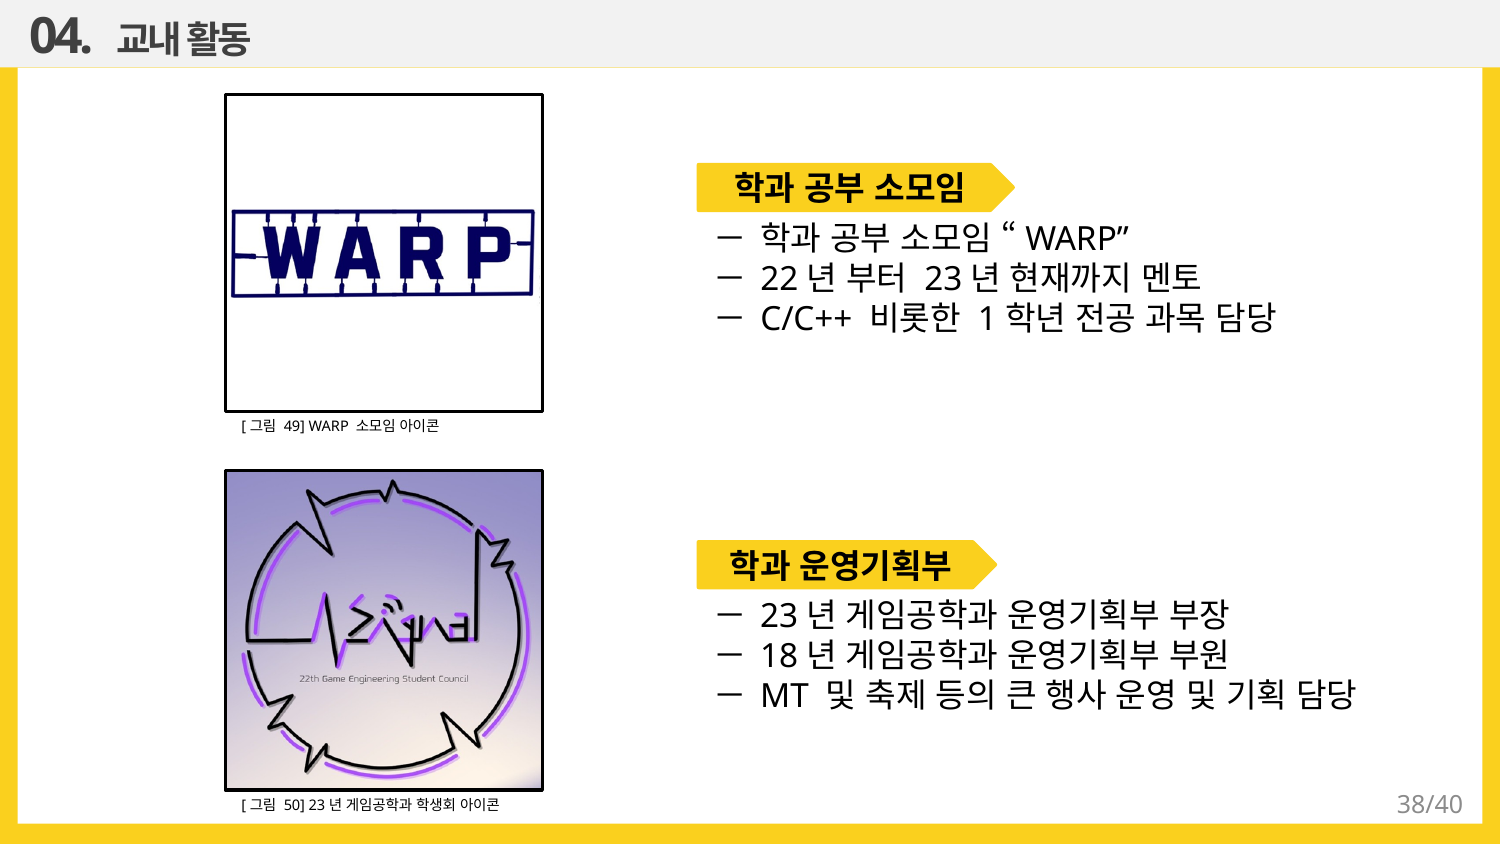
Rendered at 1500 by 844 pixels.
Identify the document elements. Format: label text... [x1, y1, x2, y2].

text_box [226, 95, 542, 444]
text_box [16, 70, 1484, 826]
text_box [226, 471, 542, 823]
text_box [698, 541, 1432, 719]
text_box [698, 164, 1325, 342]
text_box 04. 교내 활동 [0, 0, 1500, 70]
slide_number 38/40 [1368, 786, 1479, 826]
